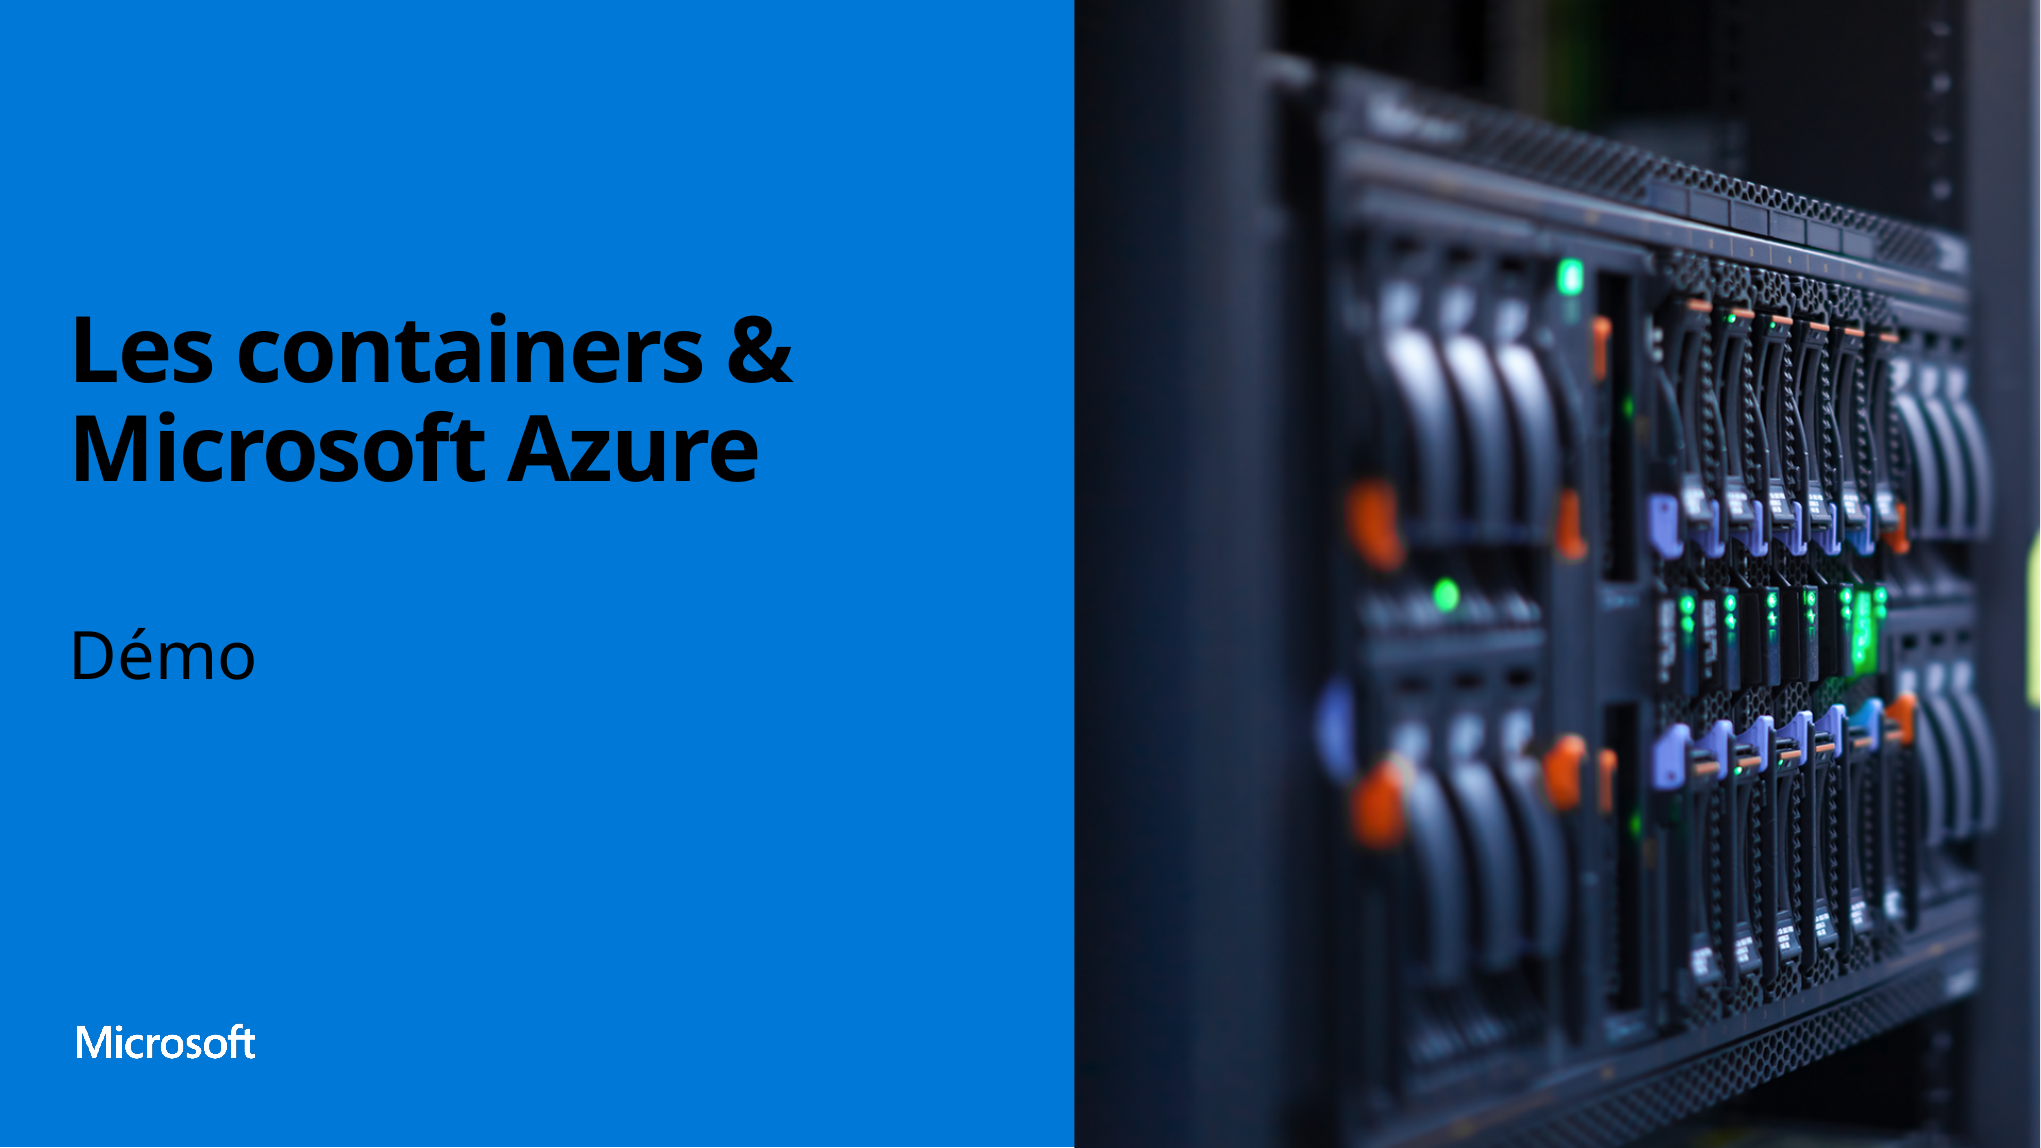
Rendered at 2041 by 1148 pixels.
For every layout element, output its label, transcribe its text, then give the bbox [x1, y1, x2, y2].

picture [1074, 0, 2041, 1148]
list Démo [45, 603, 925, 770]
title Les containers & Microsoft Azure [45, 288, 1021, 619]
picture [68, 983, 265, 1100]
